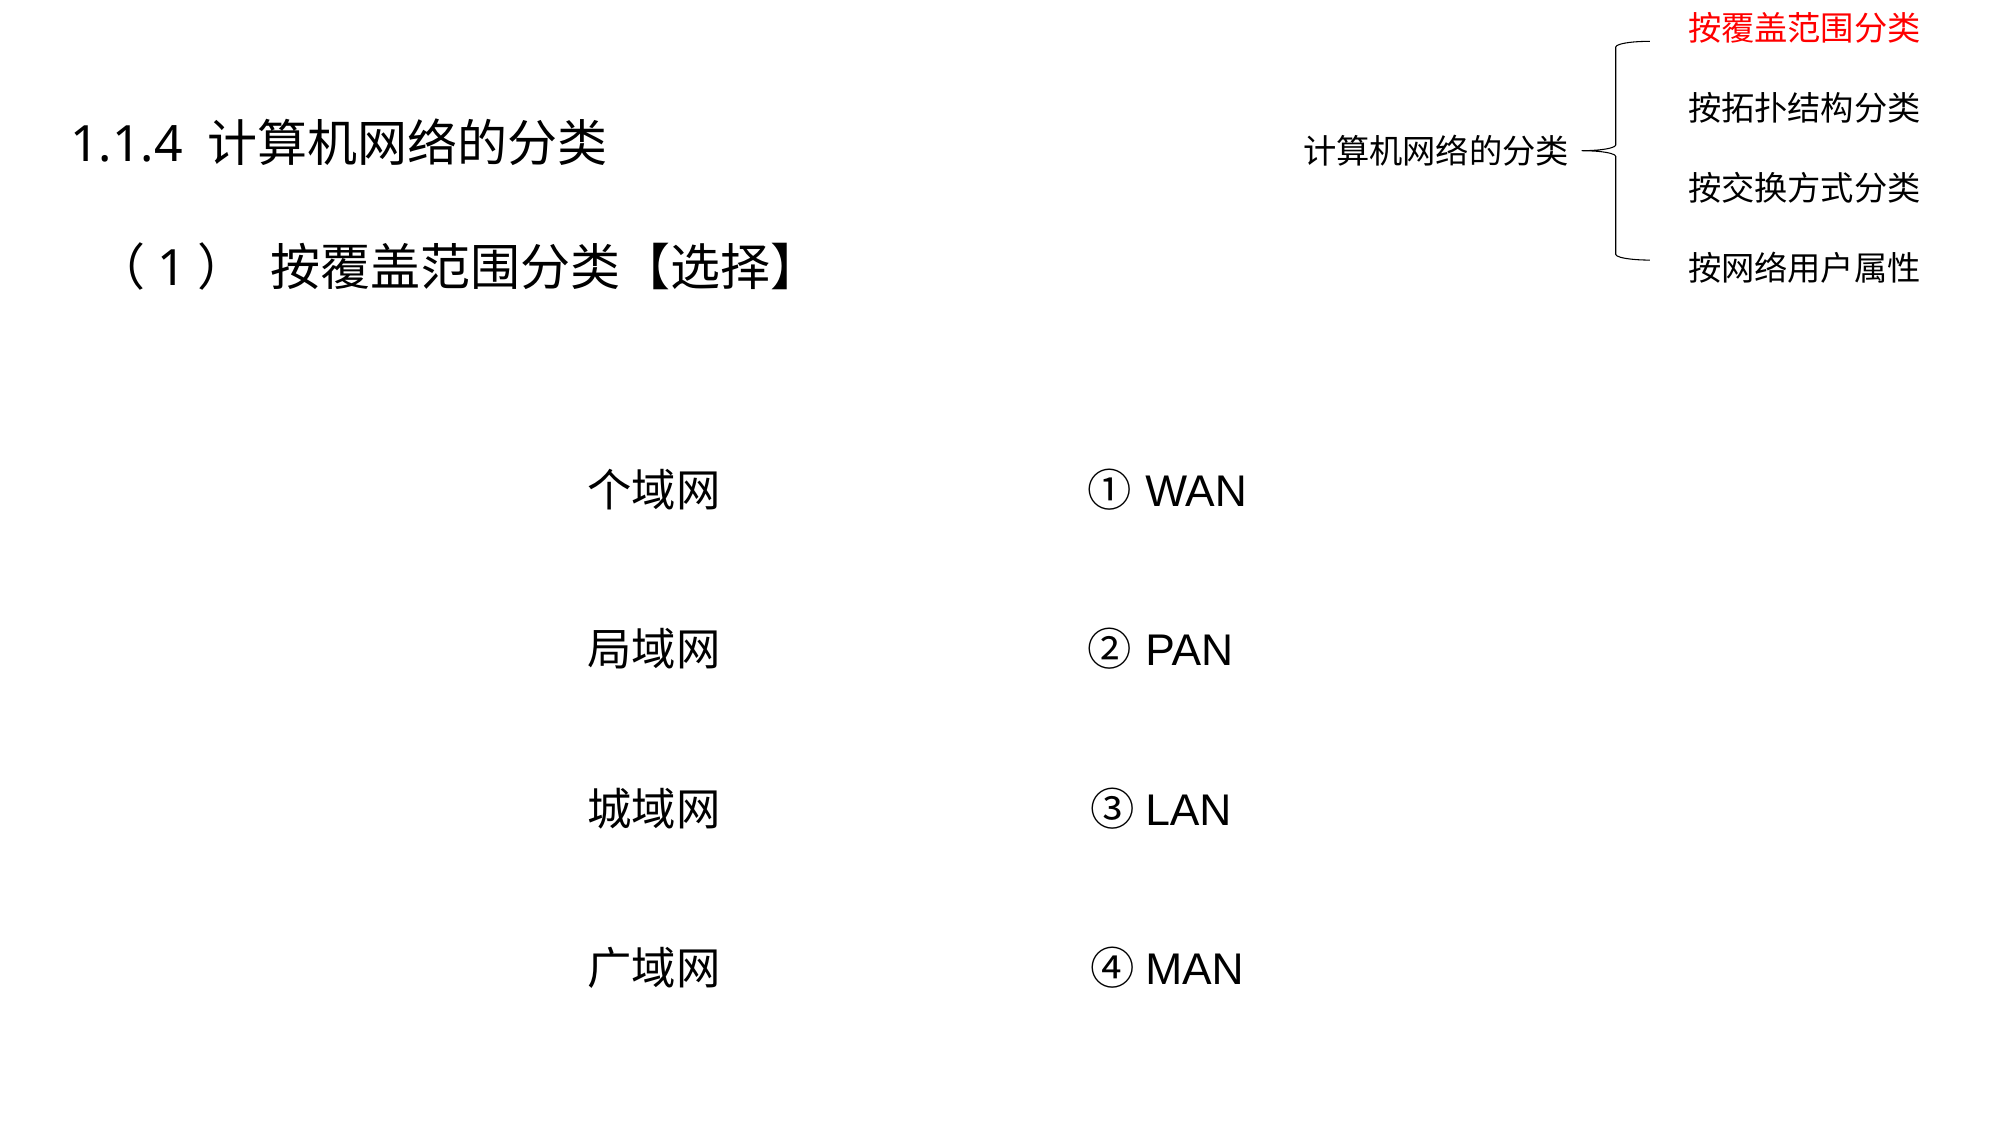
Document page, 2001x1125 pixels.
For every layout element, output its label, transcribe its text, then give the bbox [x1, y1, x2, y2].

text_box 计算机网络的分类 [1288, 122, 1591, 178]
text_box （1） 按覆盖范围分类【选择】 [57, 227, 836, 303]
text_box [1581, 40, 1650, 261]
text_box 按覆盖范围分类 按拓扑结构分类 按交换方式分类 按网络用户属性 [1673, 0, 2000, 295]
text_box 1.1.4 计算机网络的分类 [55, 74, 646, 179]
text_box 个域网 ①WAN 局域网 ②PAN 城域网 ③LAN 广域网 ④MAN [572, 427, 1559, 1002]
